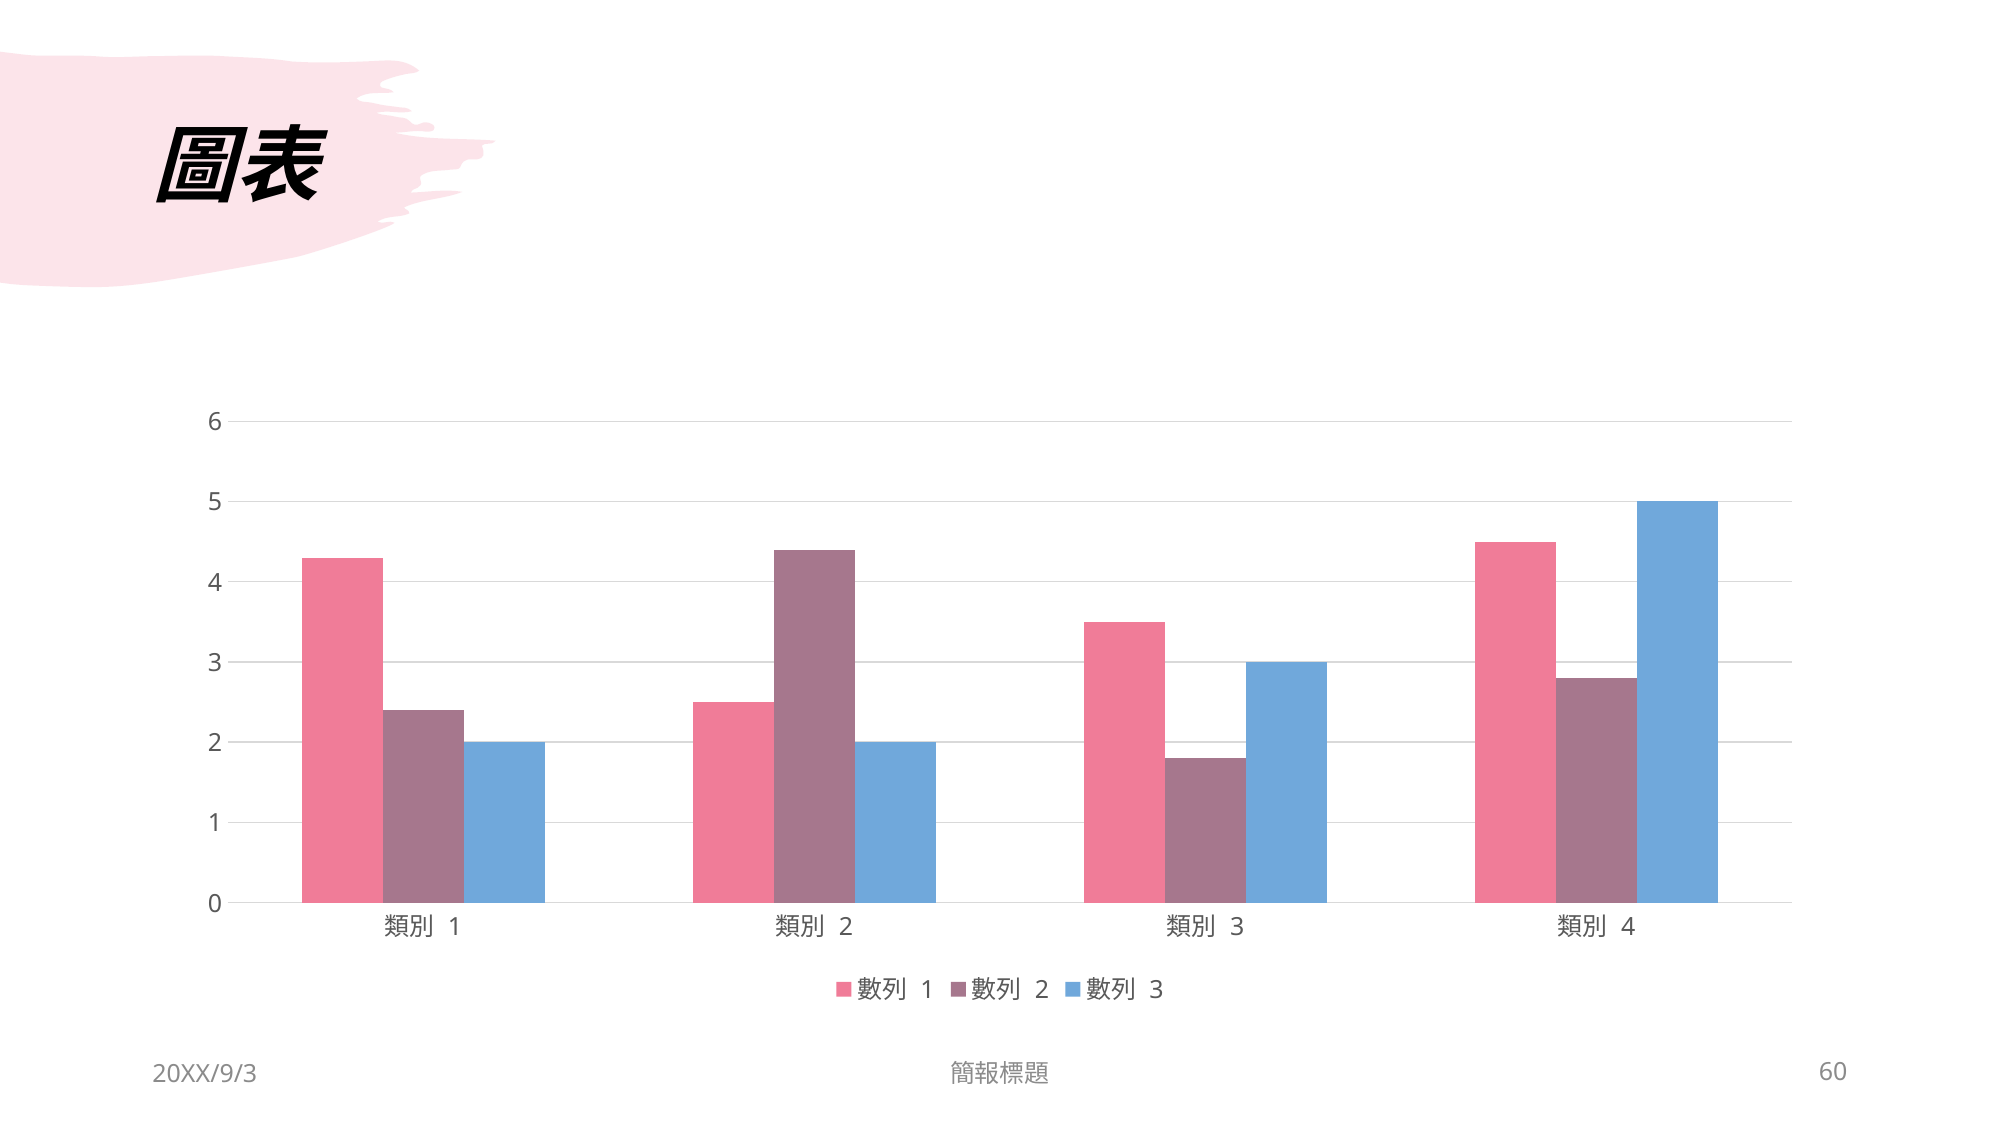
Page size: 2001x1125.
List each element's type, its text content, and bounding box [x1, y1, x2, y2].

footer 簡報標題 [662, 1042, 1338, 1103]
slide_number 60 [1412, 1042, 1863, 1103]
slide_number 20XX/9/3 [137, 1042, 588, 1103]
title 圖表 [137, 59, 1863, 278]
chart [174, 391, 1825, 1013]
